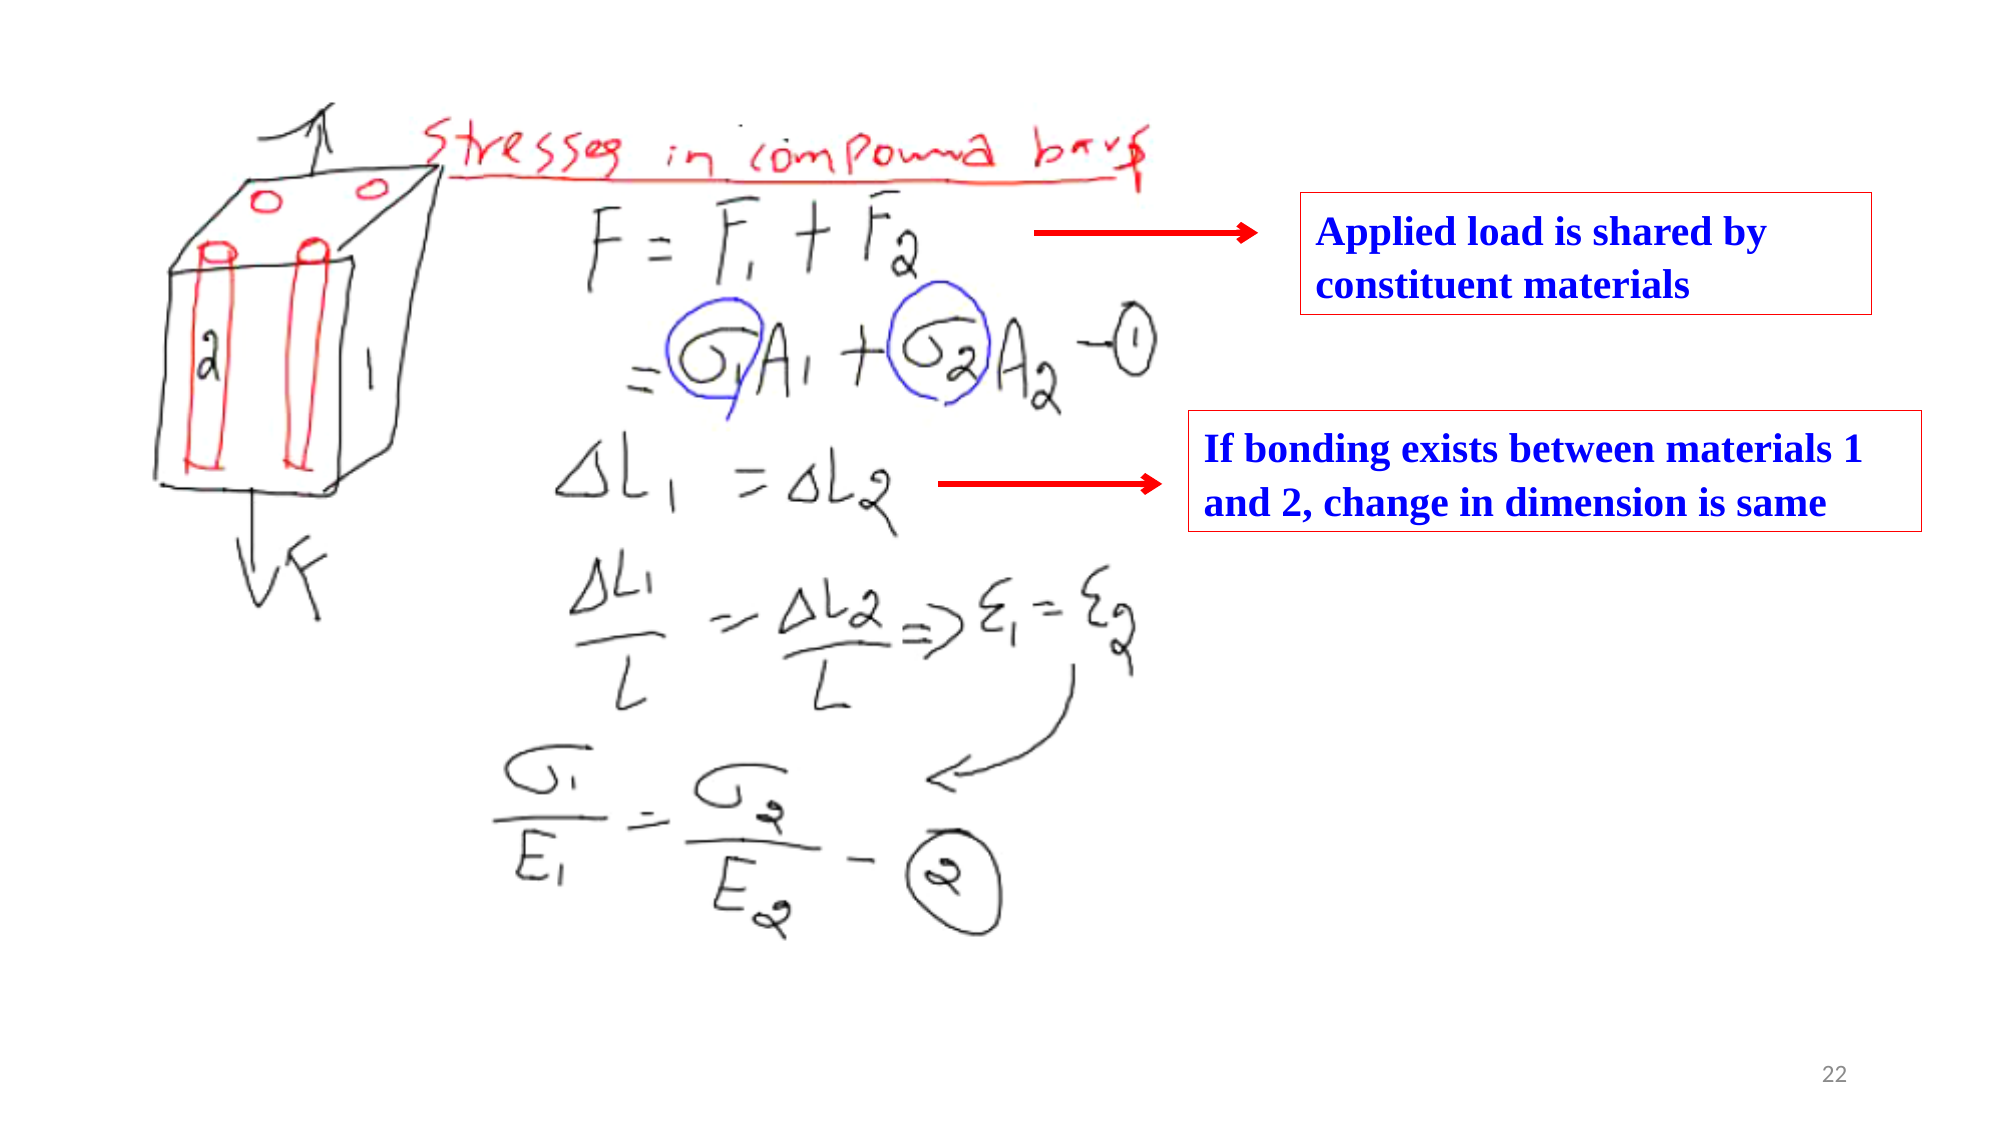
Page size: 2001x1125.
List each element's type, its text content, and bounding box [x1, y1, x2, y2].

slide_number 22 [1412, 1042, 1863, 1103]
text_box Applied load is shared by constituent materials [1300, 192, 1872, 315]
text_box If bonding exists between materials 1 and 2, change in dimension is same [1290, 410, 1922, 532]
picture [109, 67, 1290, 991]
